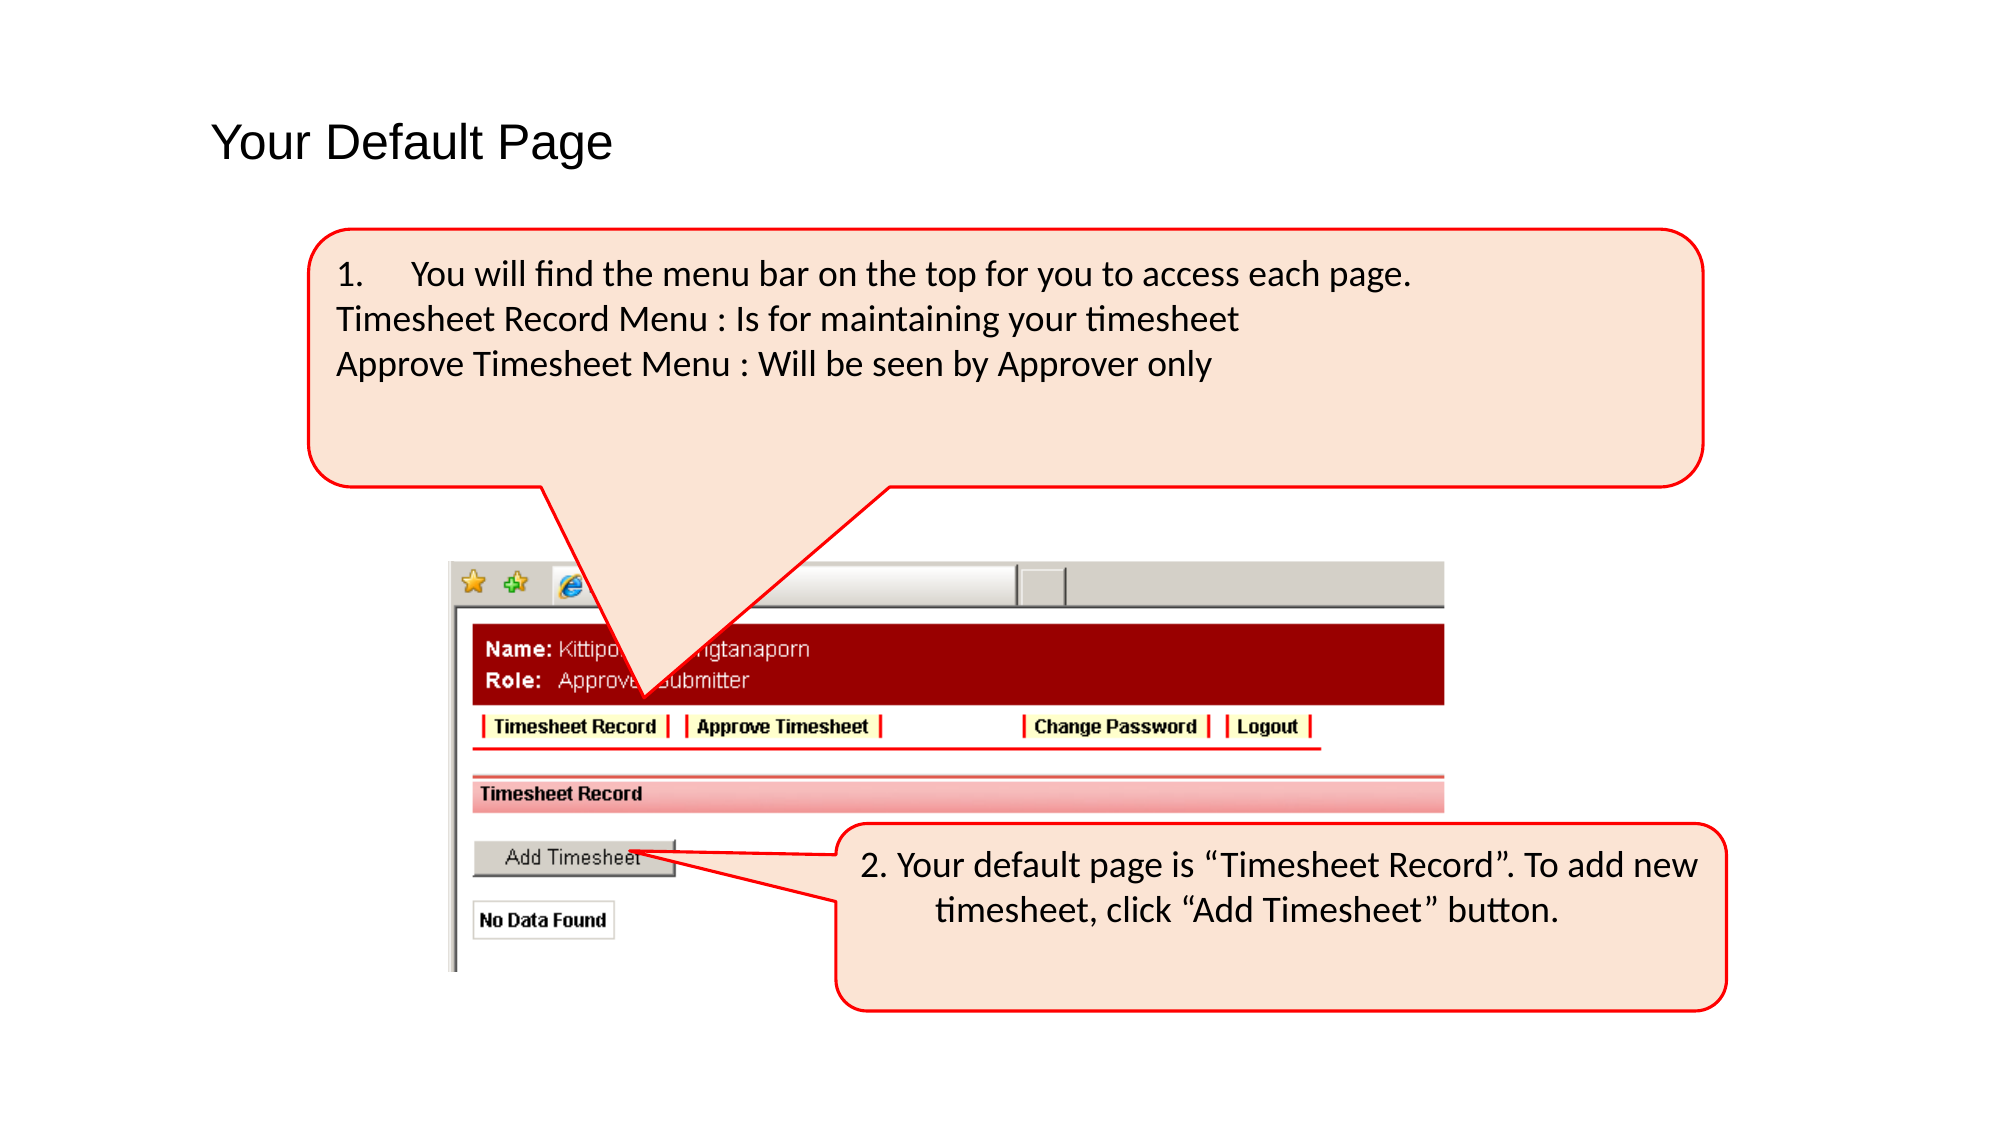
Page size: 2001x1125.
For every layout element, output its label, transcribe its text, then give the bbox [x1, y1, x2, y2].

title Your Default Page [195, 35, 1921, 253]
picture [448, 560, 1445, 972]
text_box You will find the menu bar on the top for you to access each page. Timesheet Record Menu : Is for maintaining your timesheet Approve Timesheet Menu : Will be seen by Approver only [308, 229, 1704, 559]
text_box 2. Your default page is “Timesheet Record”. To add new timesheet, click “Add Timesheet” button. [835, 823, 1727, 1012]
